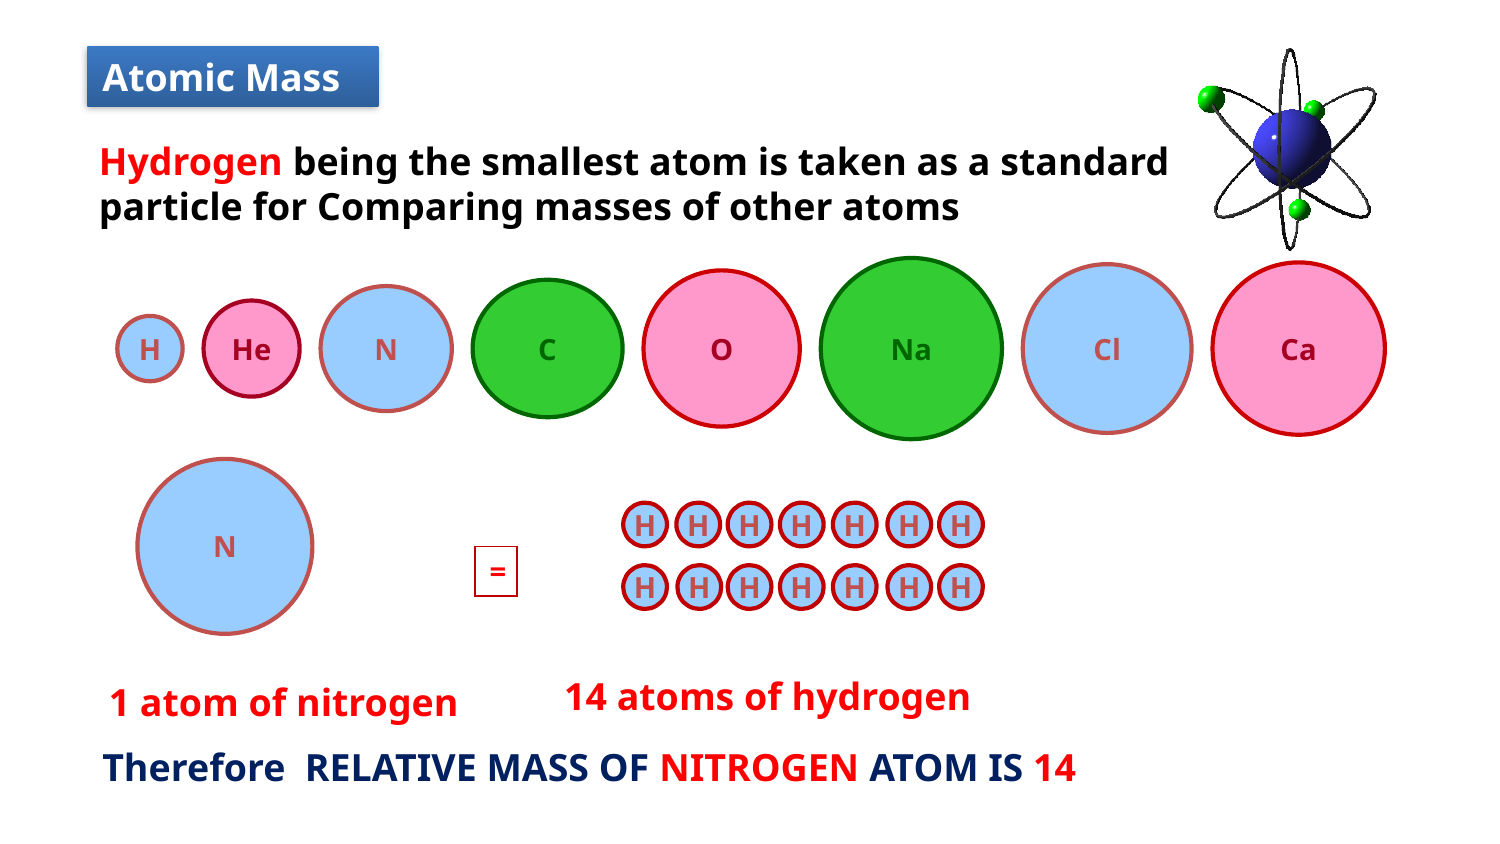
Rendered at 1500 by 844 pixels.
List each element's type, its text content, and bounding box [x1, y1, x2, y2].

text_box H [939, 565, 983, 609]
text_box Na [820, 257, 1002, 440]
text_box 1 atom of nitrogen [94, 671, 474, 732]
text_box N [320, 286, 452, 412]
text_box 14 atoms of hydrogen [549, 665, 987, 725]
text_box H [832, 565, 877, 609]
text_box H [779, 502, 824, 547]
text_box H [832, 502, 877, 547]
text_box Hydrogen being the smallest atom is taken as a standard particle for Comparing masses of other atoms [84, 113, 1136, 254]
text_box O [643, 270, 800, 427]
text_box Ca [1212, 308, 1385, 435]
text_box H [887, 565, 932, 609]
text_box Atomic Mass [87, 46, 379, 107]
text_box = [474, 546, 518, 596]
text_box H [677, 565, 722, 609]
text_box H [779, 565, 824, 609]
text_box H [727, 502, 772, 547]
text_box C [472, 279, 623, 418]
text_box N [137, 458, 313, 634]
text_box He [203, 300, 300, 397]
text_box H [939, 502, 983, 547]
text_box H [887, 502, 932, 547]
text_box H [623, 502, 667, 547]
text_box H [727, 565, 772, 609]
text_box H [117, 315, 183, 382]
picture [1141, 0, 1442, 300]
text_box H [676, 502, 721, 547]
text_box Therefore RELATIVE MASS OF NITROGEN ATOM IS 14 [87, 736, 1211, 796]
text_box H [623, 565, 667, 609]
text_box Cl [1022, 264, 1192, 433]
